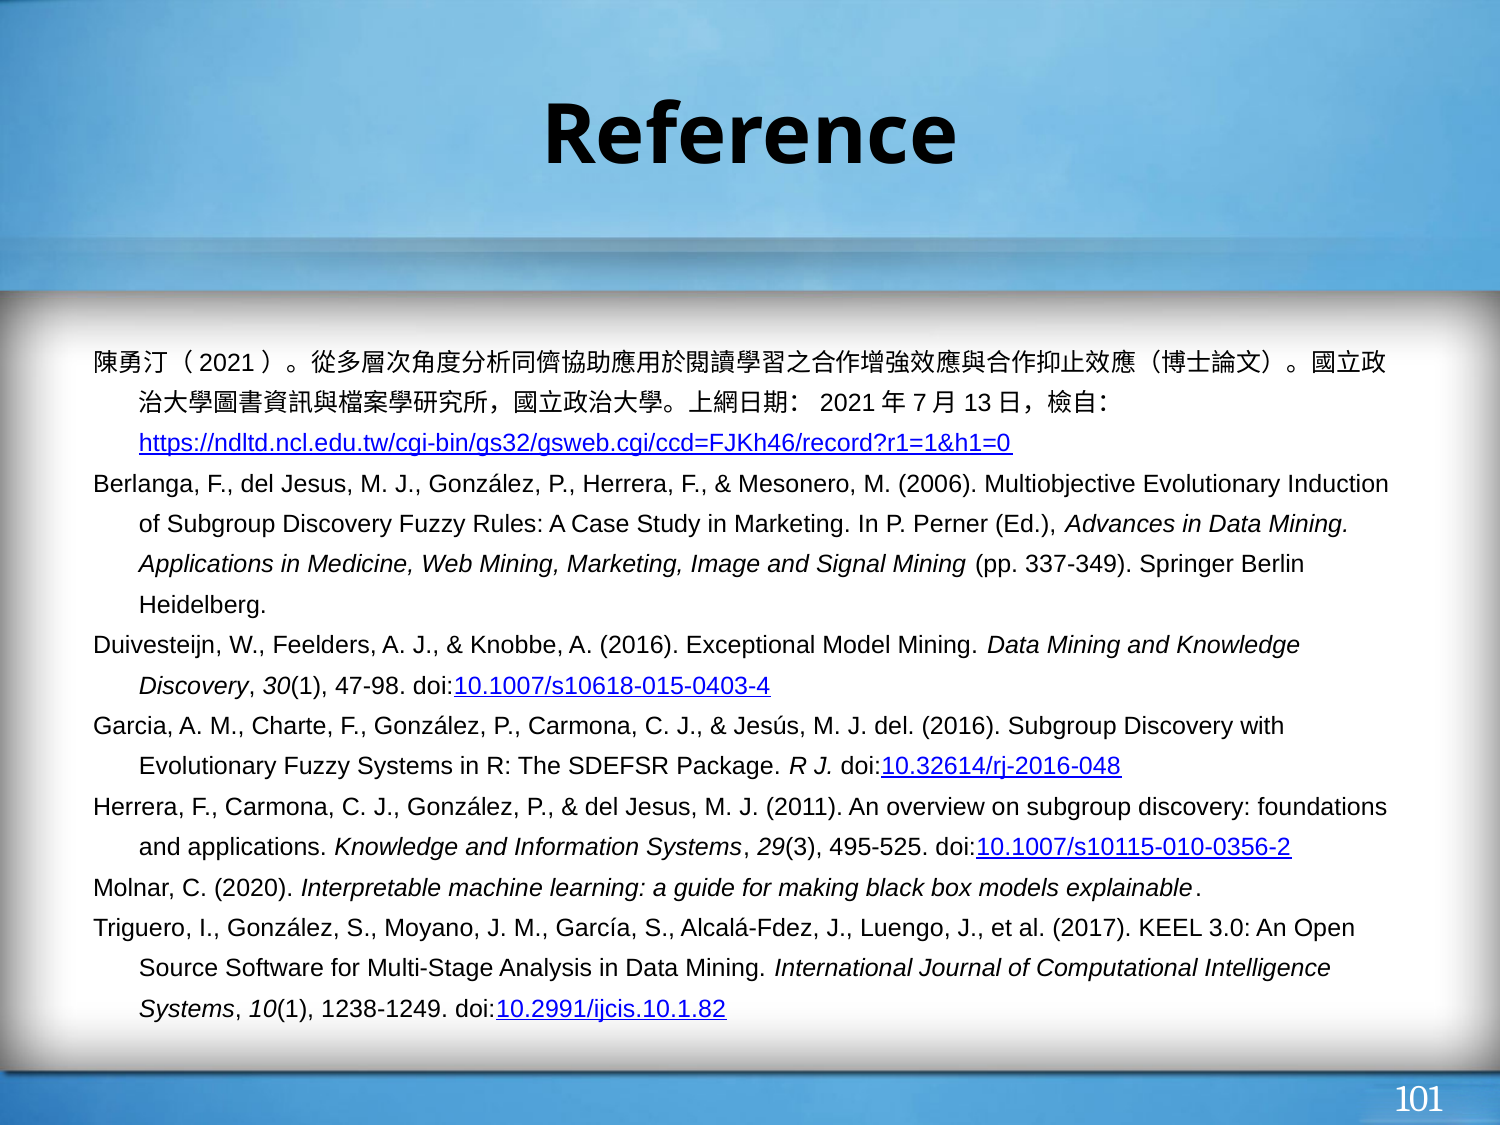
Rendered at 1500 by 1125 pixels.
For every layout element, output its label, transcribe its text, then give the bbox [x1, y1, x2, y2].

list 陳勇汀（2021）。從多層次角度分析同儕協助應用於閱讀學習之合作增強效應與合作抑止效應（博士論文）。國立政治大學圖書資訊與檔案學研究所，國立政治大學。上網日期：2021年7月13日，檢自：https://ndltd.ncl.edu.tw/cgi-bin/gs32/gsweb.cgi/ccd=FJKh46/record?r1=1&h1=0 Berlanga, F., del Jesus, M. J., González, P., Herrera, F., & Mesonero, M. (2006). Multiobjective Evolutionary Induction of Subgroup Discovery Fuzzy Rules: A Case Study in Marketing. In P. Perner (Ed.), Advances in Data Mining. Applications in Medicine, Web Mining, Marketing, Image and Signal Mining (pp. 337-349). Springer Berlin Heidelberg. Duivesteijn, W., Feelders, A. J., & Knobbe, A. (2016). Exceptional Model Mining. Data Mining and Knowledge Discovery, 30(1), 47-98. doi:10.1007/s10618-015-0403-4 Garcia, A. M., Charte, F., González, P., Carmona, C. J., & Jesús, M. J. del. (2016). Subgroup Discovery with Evolutionary Fuzzy Systems in R: The SDEFSR Package. R J. doi:10.32614/rj-2016-048 Herrera, F., Carmona, C. J., González, P., & del Jesus, M. J. (2011). An overview on subgroup discovery: foundations and applications. Knowledge and Information Systems, 29(3), 495-525. doi:10.1007/s10115-010-0356-2 Molnar, C. (2020). Interpretable machine learning: a guide for making black box models explainable. Triguero, I., González, S., Moyano, J. M., García, S., Alcalá-Fdez, J., Luengo, J., et al. (2017). KEEL 3.0: An Open Source Software for Multi-Stage Analysis in Data Mining. International Journal of Computational Intelligence Systems, 10(1), 1238-1249. doi:10.2991/ijcis.10.1.82 [78, 292, 1422, 1066]
picture [0, 0, 1500, 1125]
title Reference [78, 27, 1422, 232]
slide_number ‹#› [1350, 1074, 1488, 1118]
